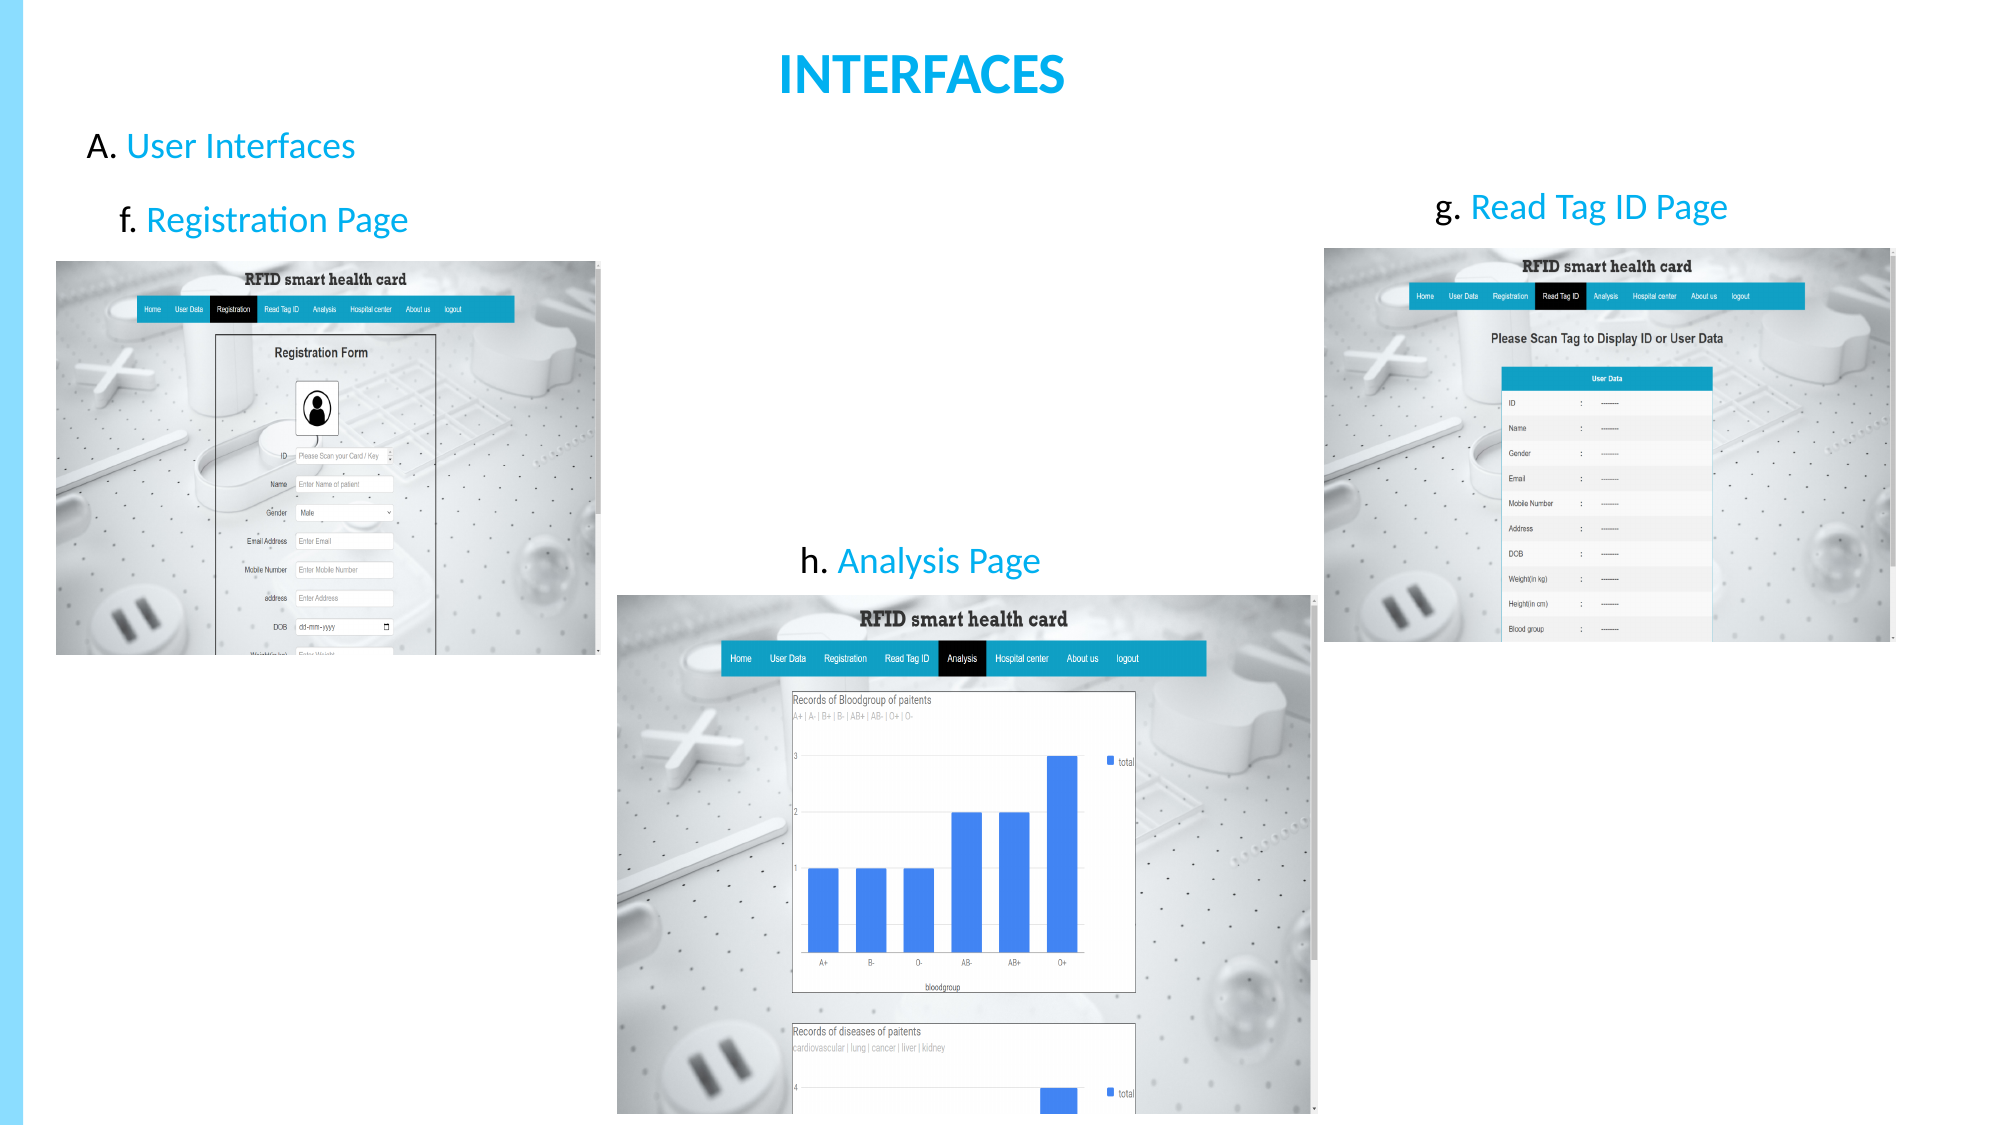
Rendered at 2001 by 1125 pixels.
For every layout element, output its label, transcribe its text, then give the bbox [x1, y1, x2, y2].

picture [1324, 247, 1896, 643]
text_box f. Registration Page [104, 187, 480, 248]
text_box INTERFACES [763, 27, 1555, 113]
picture [56, 261, 601, 655]
text_box g. Read Tag ID Page [1420, 174, 1850, 234]
text_box h. Analysis Page [785, 528, 1215, 589]
picture [617, 595, 1318, 1114]
text_box A. User Interfaces [71, 113, 405, 174]
text_box [0, 0, 24, 1125]
